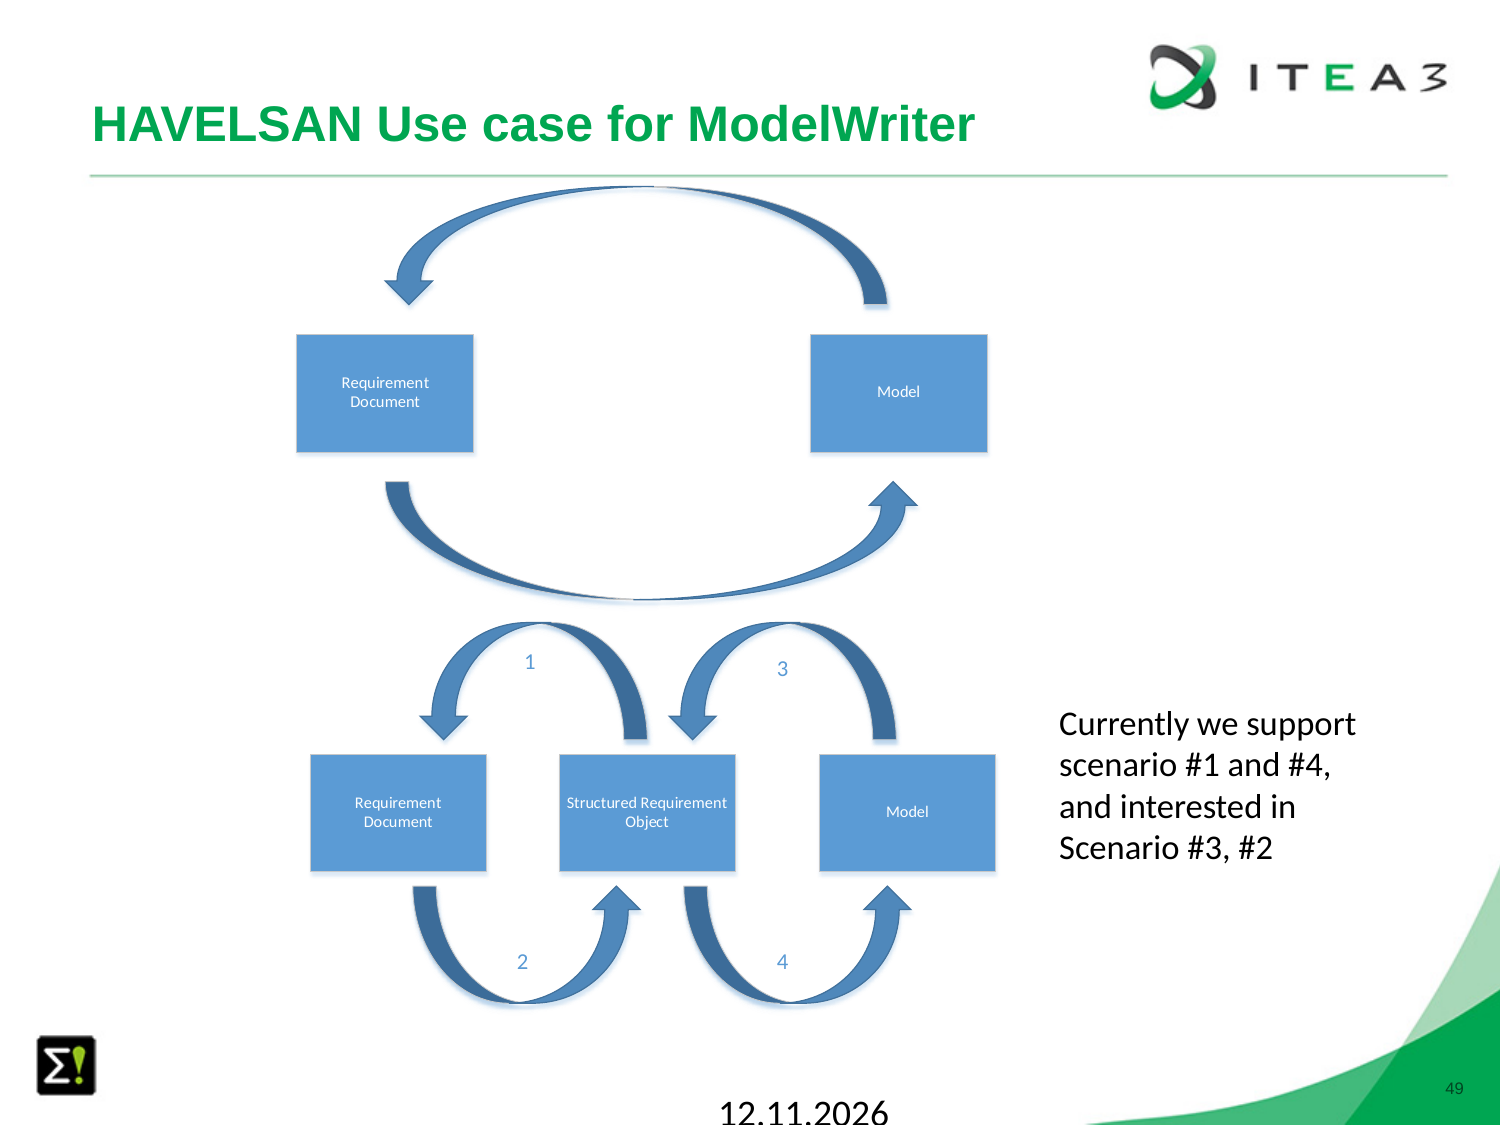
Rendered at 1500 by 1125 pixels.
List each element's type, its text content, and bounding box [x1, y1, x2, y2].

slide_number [703, 1081, 923, 1124]
text_box Currently we support scenario #1 and #4, and interested in Scenario #3, #2 [1044, 693, 1394, 875]
title HAVELSAN Use case for ModelWriter [76, 23, 1099, 160]
picture [0, 0, 1500, 1125]
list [289, 180, 995, 618]
